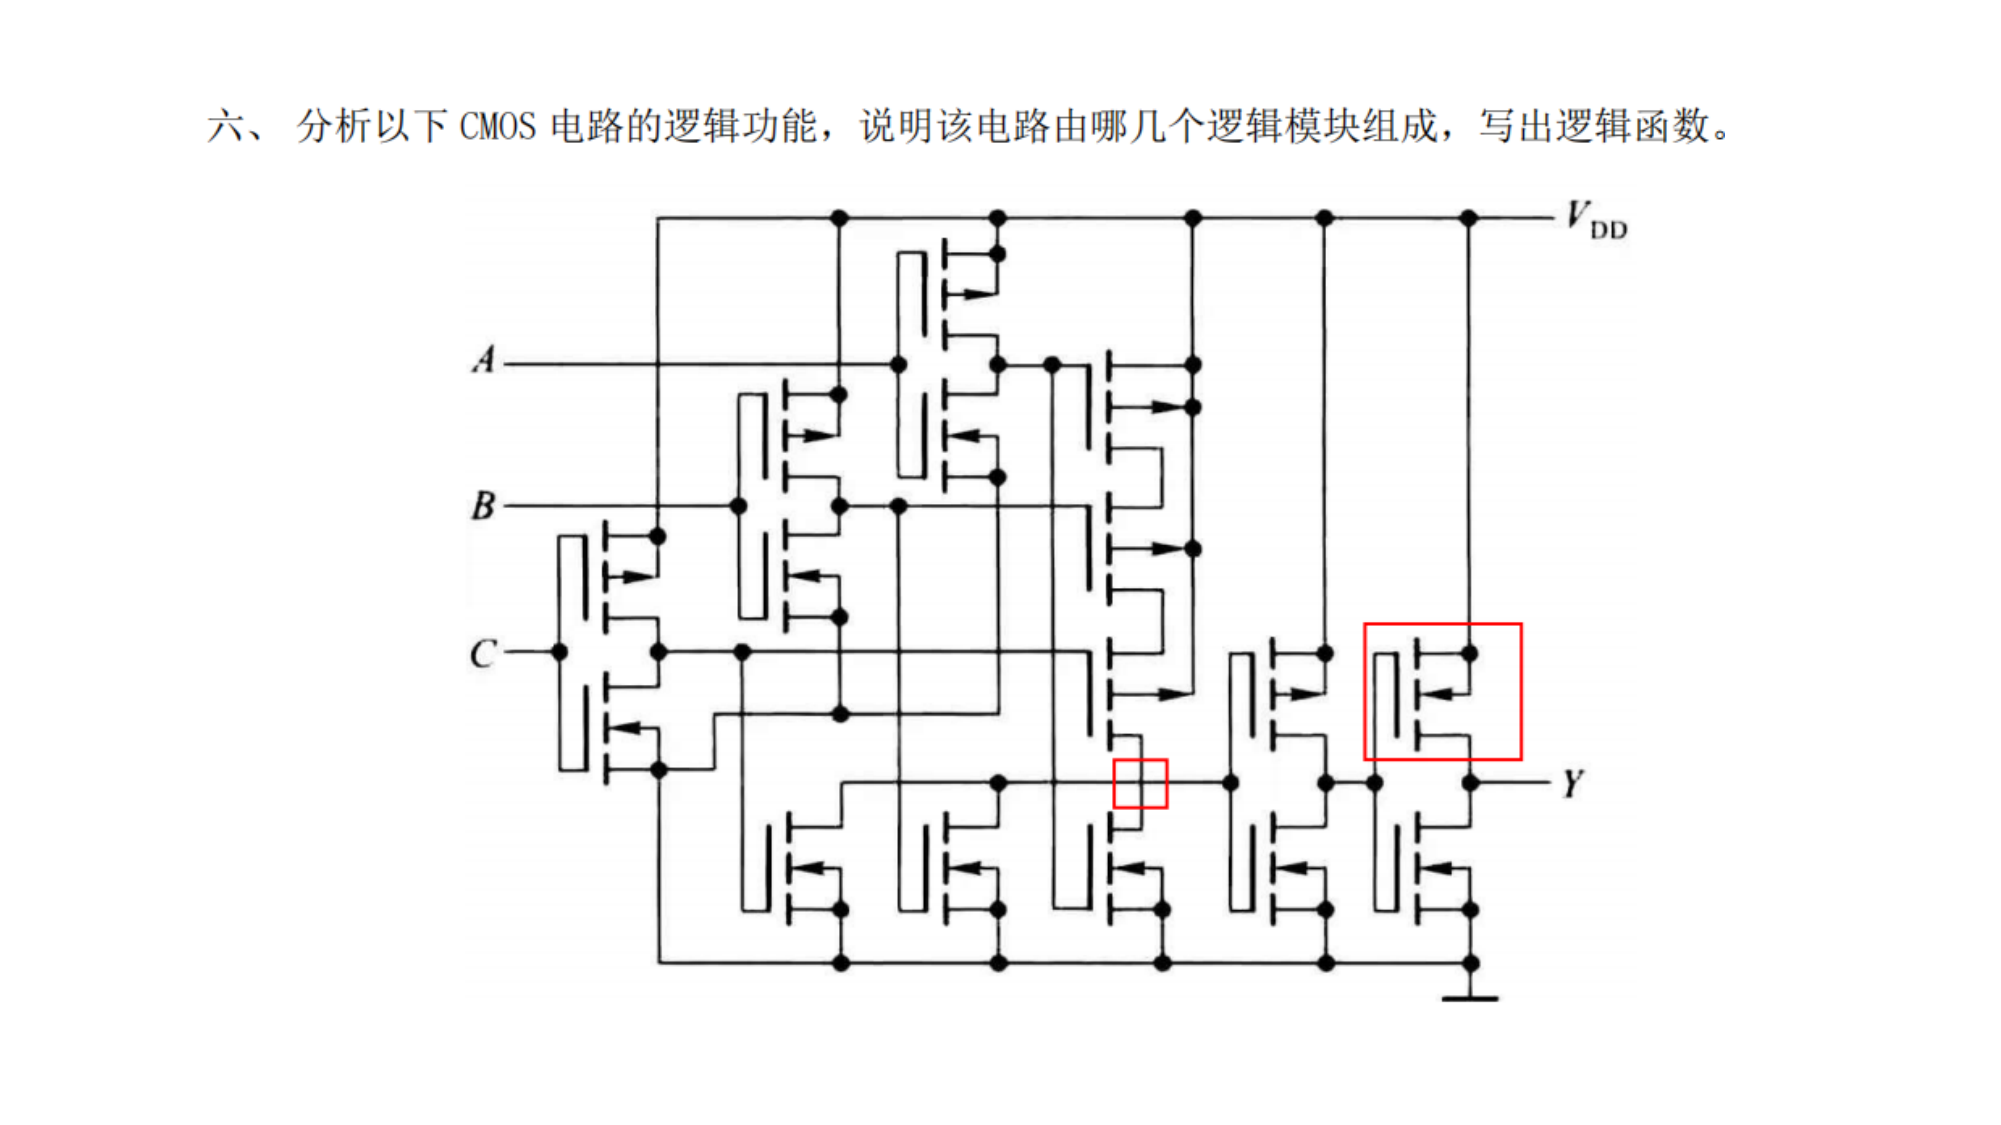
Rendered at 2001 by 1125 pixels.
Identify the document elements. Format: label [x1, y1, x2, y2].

list [191, 87, 1725, 1029]
